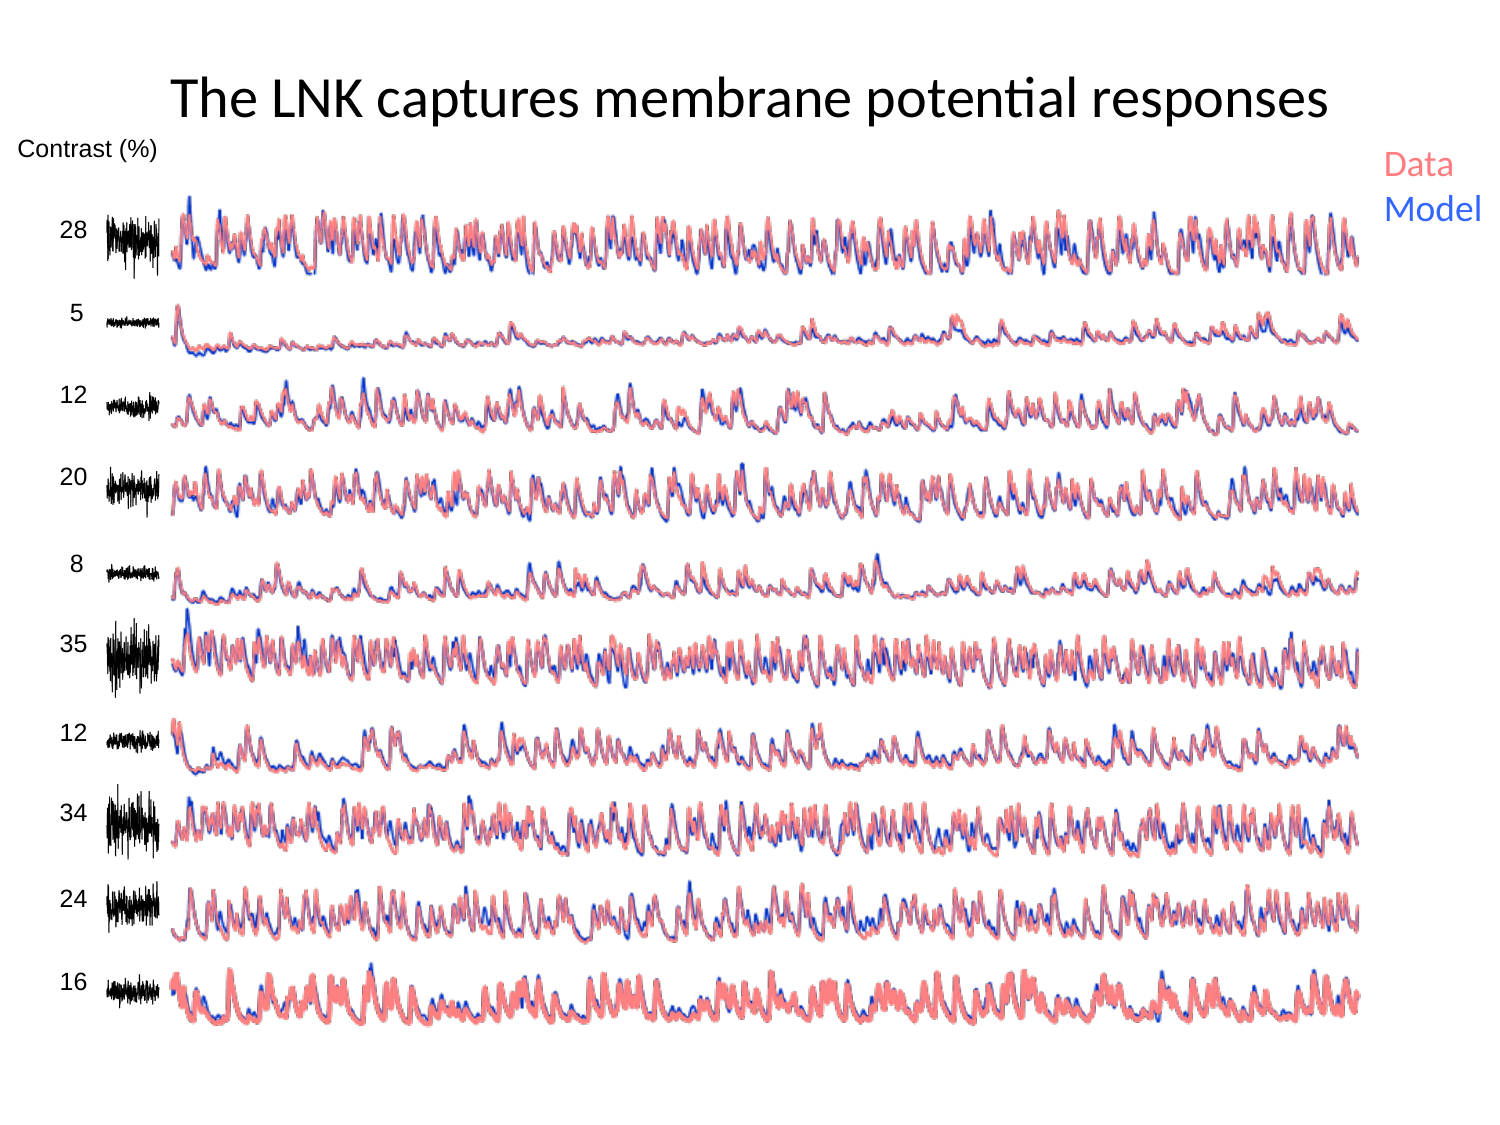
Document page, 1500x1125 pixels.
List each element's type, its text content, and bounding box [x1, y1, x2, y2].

title The LNK captures membrane potential responses [75, 0, 1425, 158]
picture [68, 160, 1426, 1125]
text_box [1, 124, 184, 1087]
text_box Data Model [1368, 131, 1498, 236]
